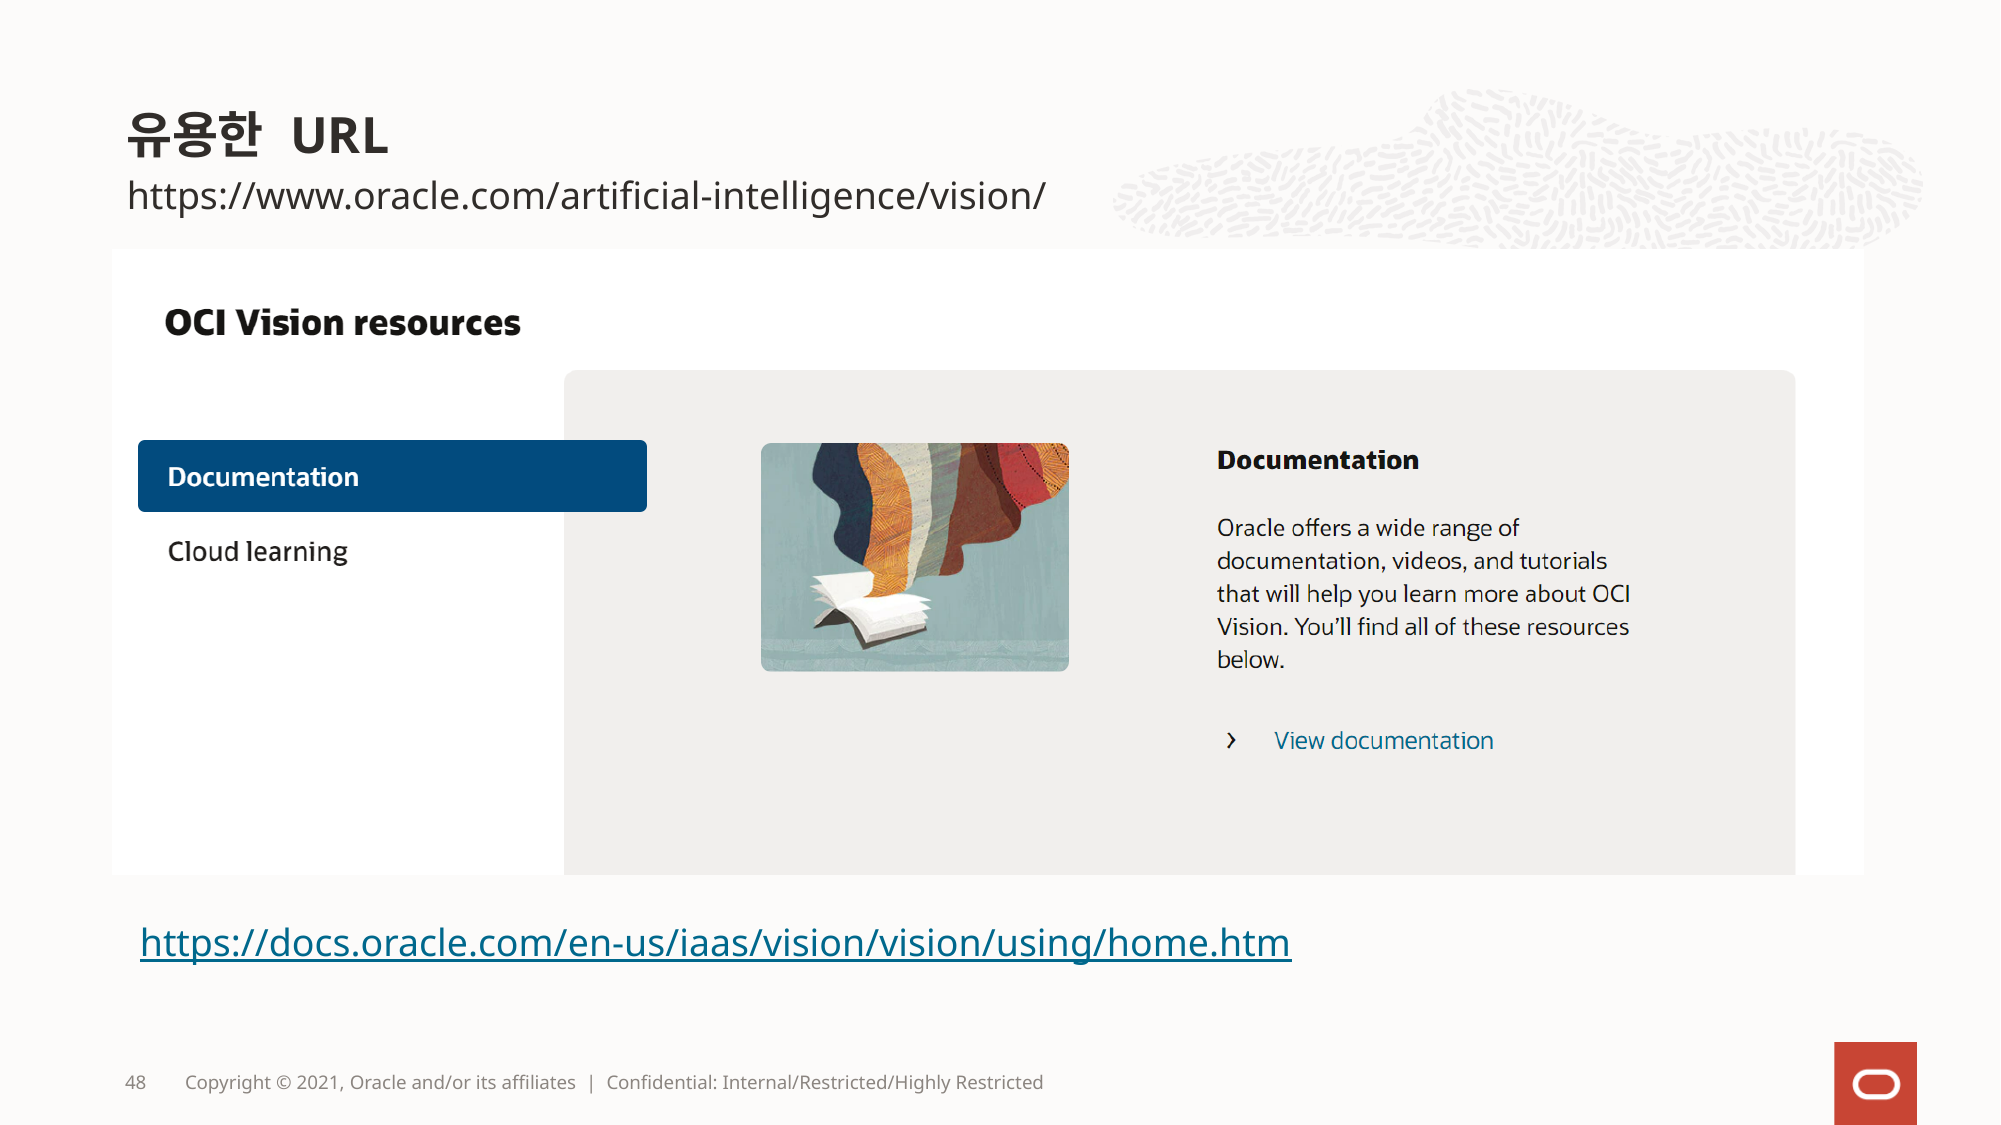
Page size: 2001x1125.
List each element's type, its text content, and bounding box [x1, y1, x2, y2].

text_box https://docs.oracle.com/en-us/iaas/vision/vision/using/home.htm [124, 911, 1782, 1023]
footer Copyright © 2021, Oracle and/or its affiliates | Confidential: Internal/Restricted/Highly Restricted [185, 1053, 1128, 1114]
title 유용한 URL [126, 29, 1877, 165]
picture [112, 44, 1934, 876]
text_box https://www.oracle.com/artificial-intelligence/vision/ [112, 164, 1063, 225]
slide_number 48 [125, 1053, 185, 1114]
